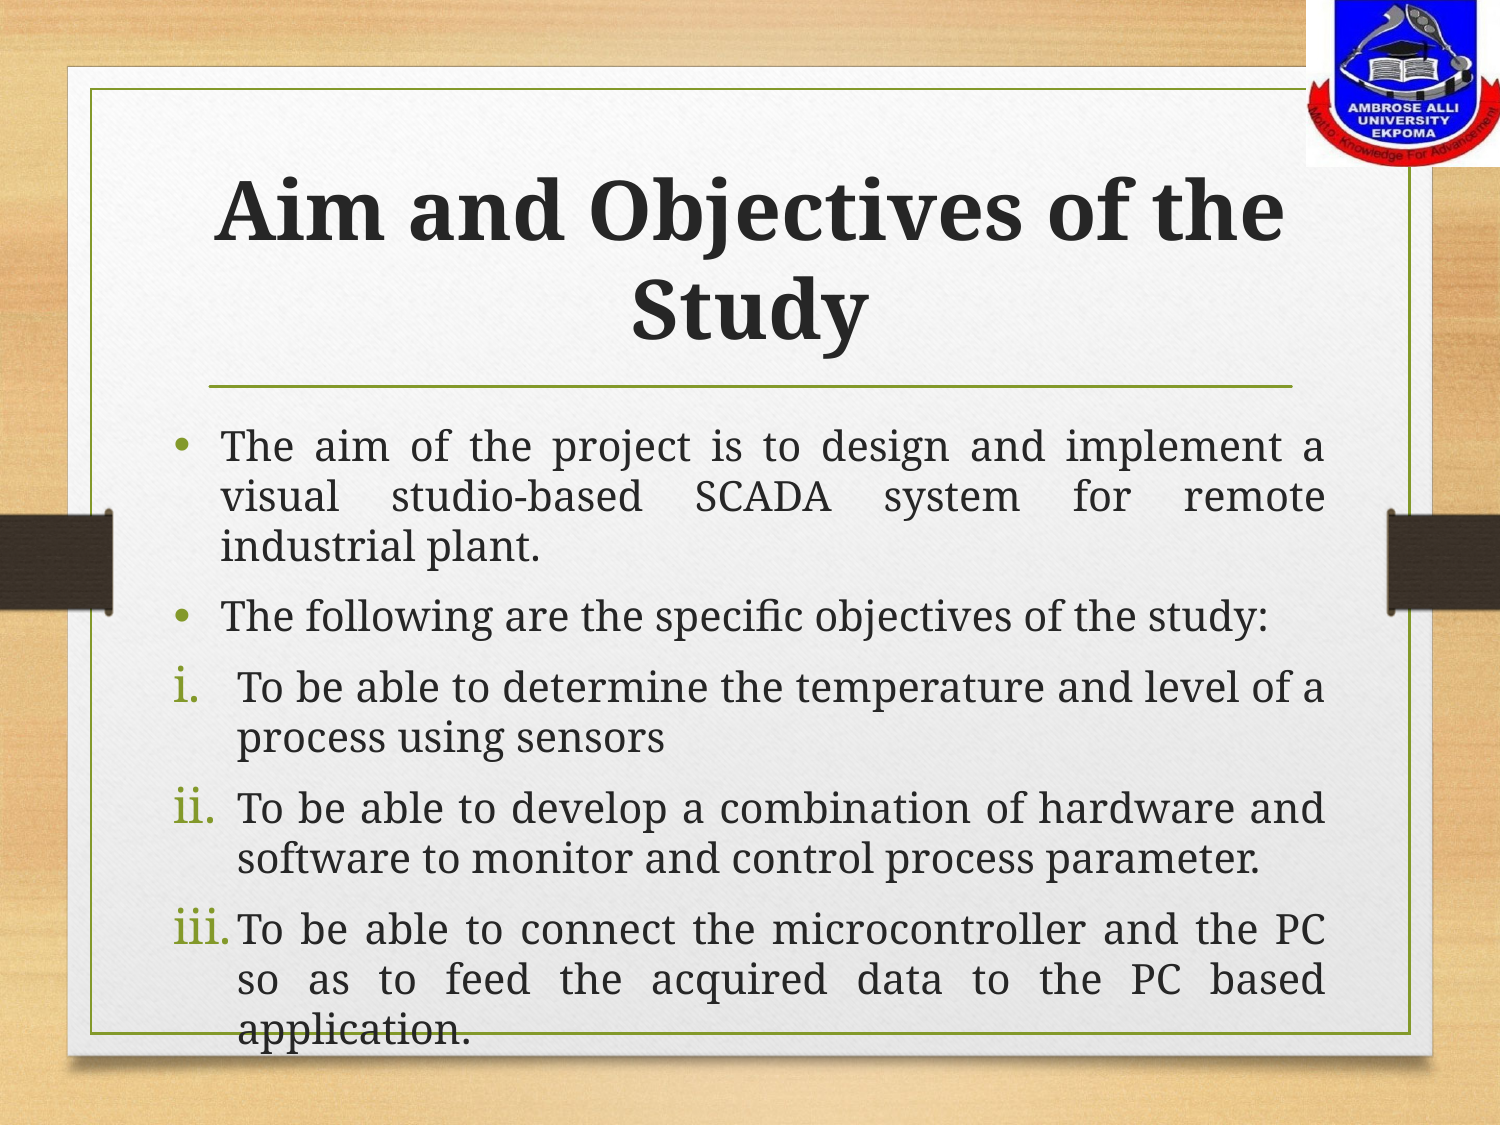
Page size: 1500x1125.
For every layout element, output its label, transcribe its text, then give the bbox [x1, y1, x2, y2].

picture [0, 0, 1500, 1125]
list The aim of the project is to design and implement a visual studio-based SCADA system for remote industrial plant. The following are the specific objectives of the study: To be able to determine the temperature and level of a process using sensors To be able to develop a combination of hardware and software to monitor and control process parameter. To be able to connect the microcontroller and the PC so as to feed the acquired data to the PC based application. [158, 411, 1342, 855]
title Aim and Objectives of the Study [193, 150, 1309, 365]
